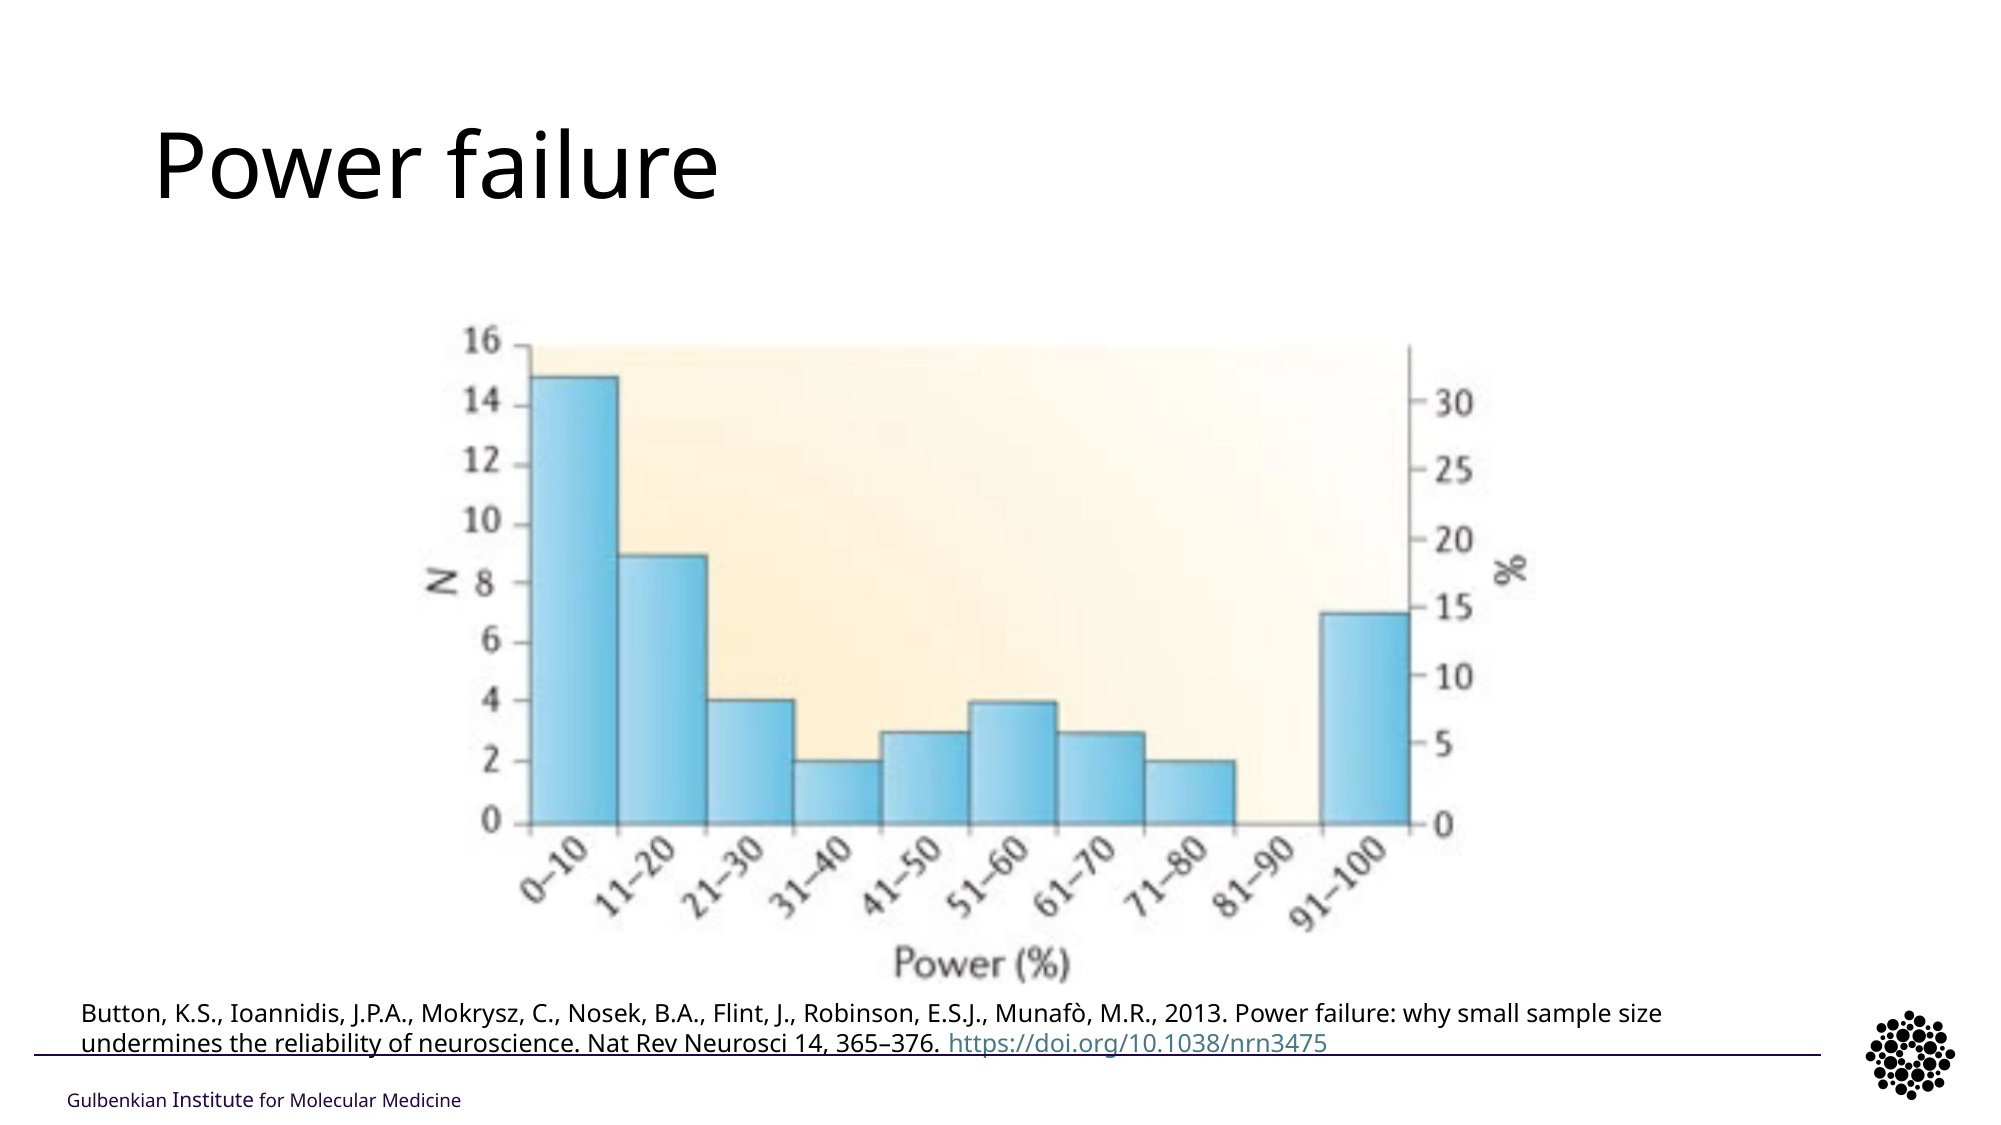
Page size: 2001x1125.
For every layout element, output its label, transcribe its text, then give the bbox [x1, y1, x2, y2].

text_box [33, 965, 2000, 1125]
title Power failure [137, 59, 1863, 278]
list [370, 287, 1550, 965]
